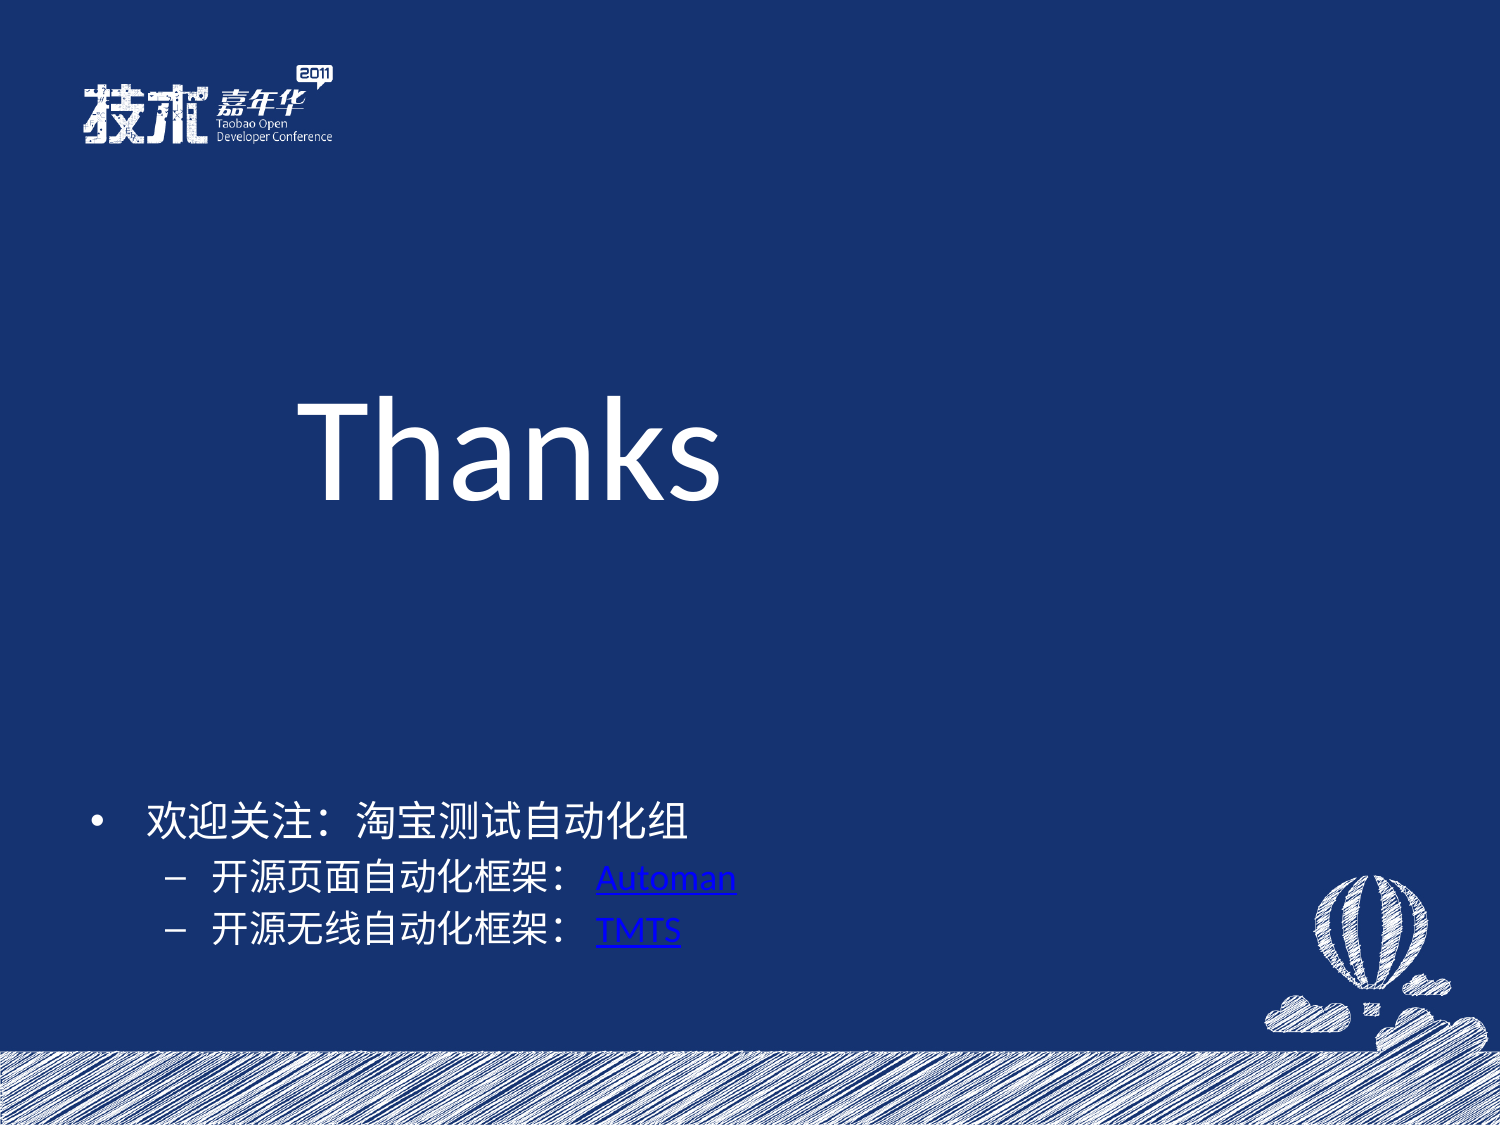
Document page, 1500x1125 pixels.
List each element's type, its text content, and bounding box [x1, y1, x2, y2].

list Thanks 欢迎关注：淘宝测试自动化组 开源页面自动化框架：Automan 开源无线自动化框架：TMTS [75, 262, 1425, 1005]
picture [0, 0, 1500, 1125]
